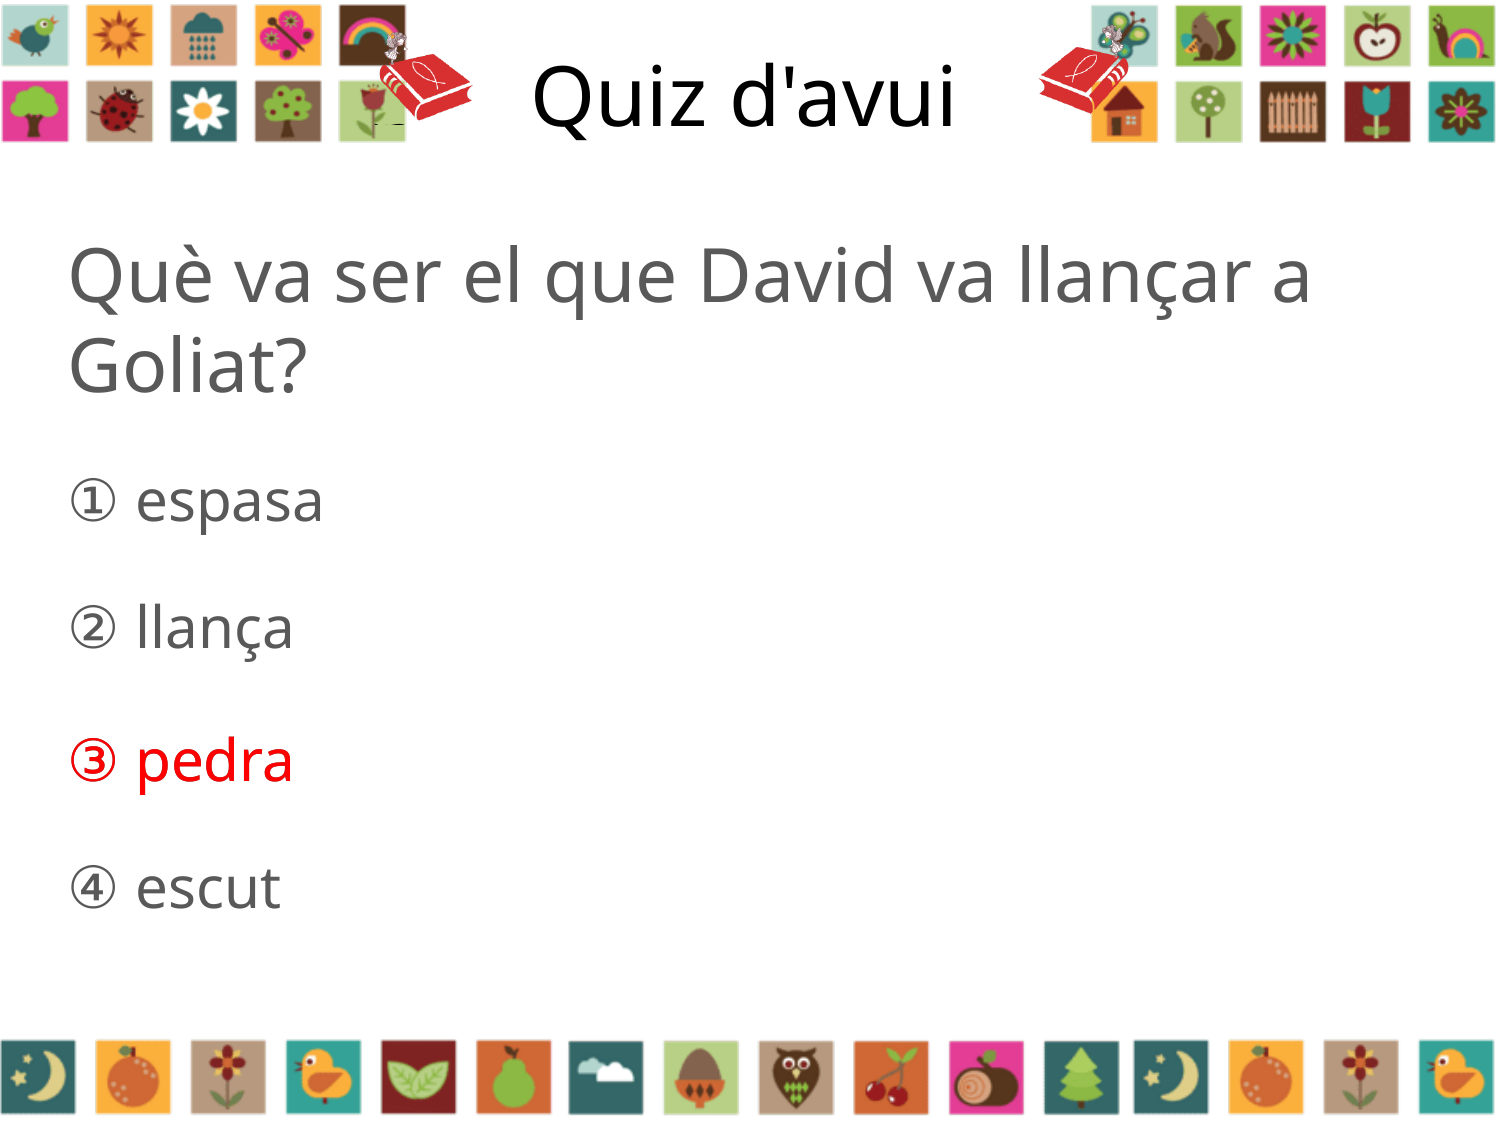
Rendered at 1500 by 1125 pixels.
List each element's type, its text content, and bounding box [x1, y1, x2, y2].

text_box ③ pedra [53, 716, 1483, 801]
text_box Quiz d'avui [424, 35, 1077, 151]
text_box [0, 1028, 1500, 1118]
picture [1007, 3, 1500, 150]
text_box ④ escut [53, 842, 1483, 928]
picture [0, 3, 505, 150]
text_box ② llança [53, 582, 1436, 668]
text_box ① espasa [53, 456, 1436, 541]
text_box Què va ser el que David va llançar a Goliat? [53, 219, 1436, 415]
